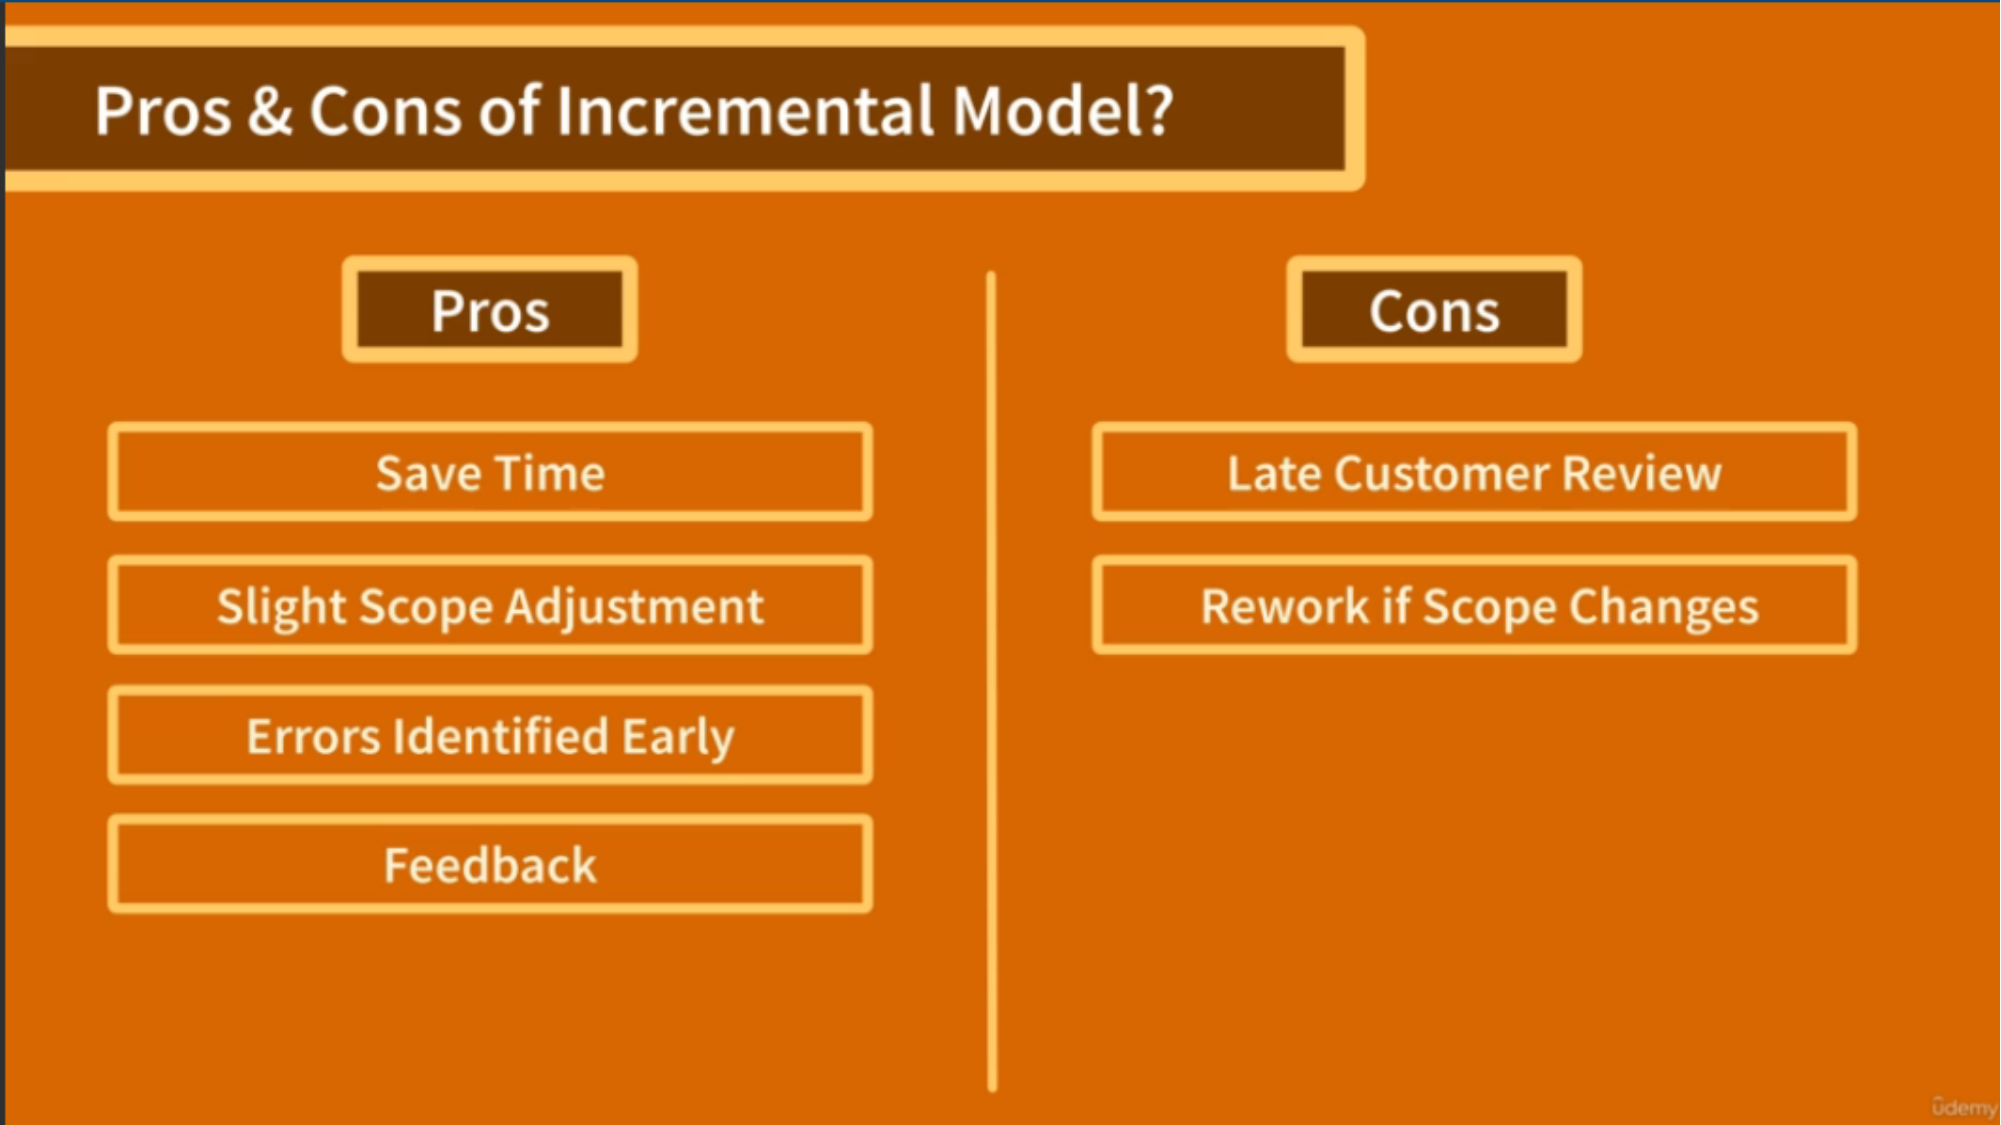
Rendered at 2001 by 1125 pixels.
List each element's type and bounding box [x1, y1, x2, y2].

list [0, 0, 2000, 1125]
